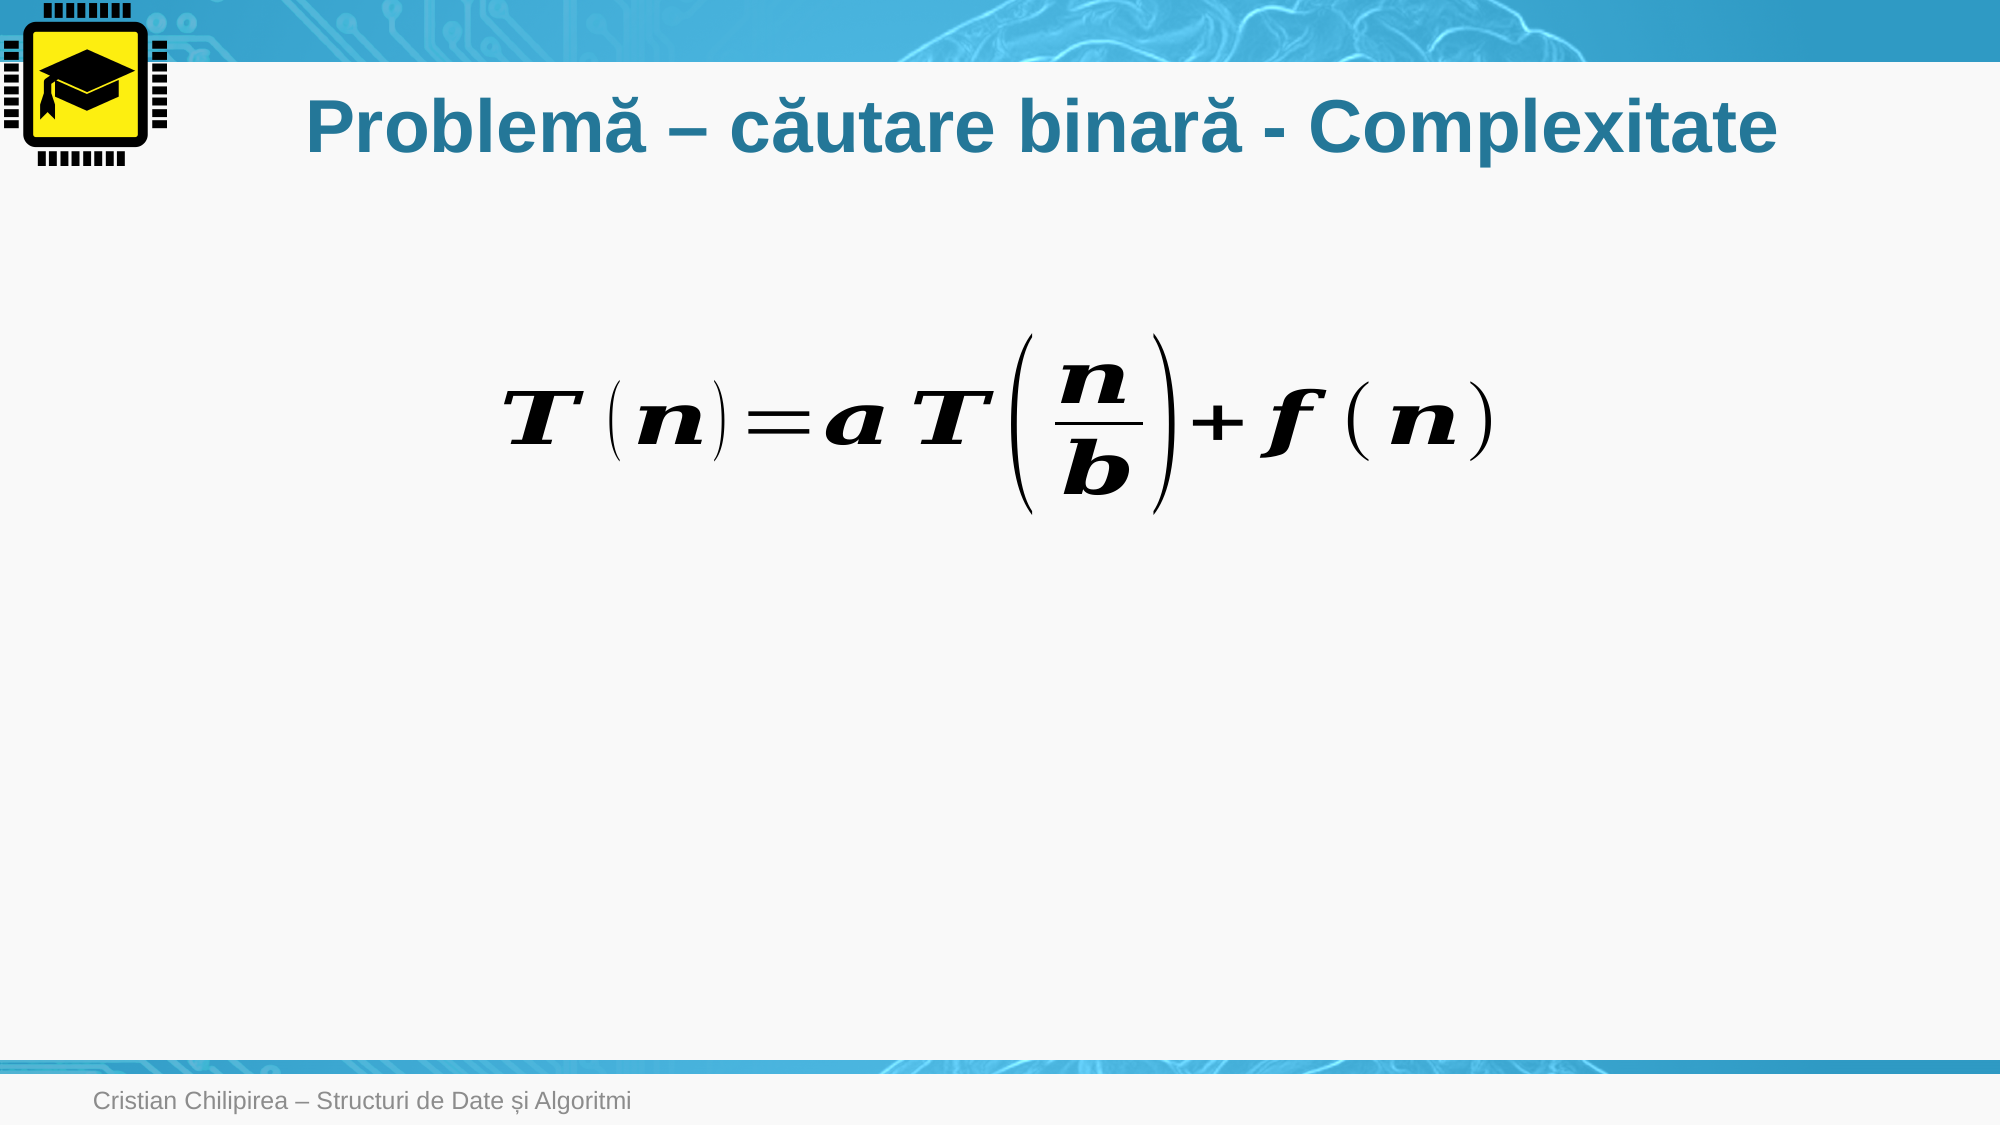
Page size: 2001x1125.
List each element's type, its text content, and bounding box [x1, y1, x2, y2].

picture [0, 0, 2000, 166]
footer Cristian Chilipirea – Structuri de Date și Algoritmi [77, 1073, 1338, 1125]
title Problemă – căutare binară - Complexitate [170, 76, 1915, 180]
picture [0, 1060, 2000, 1074]
